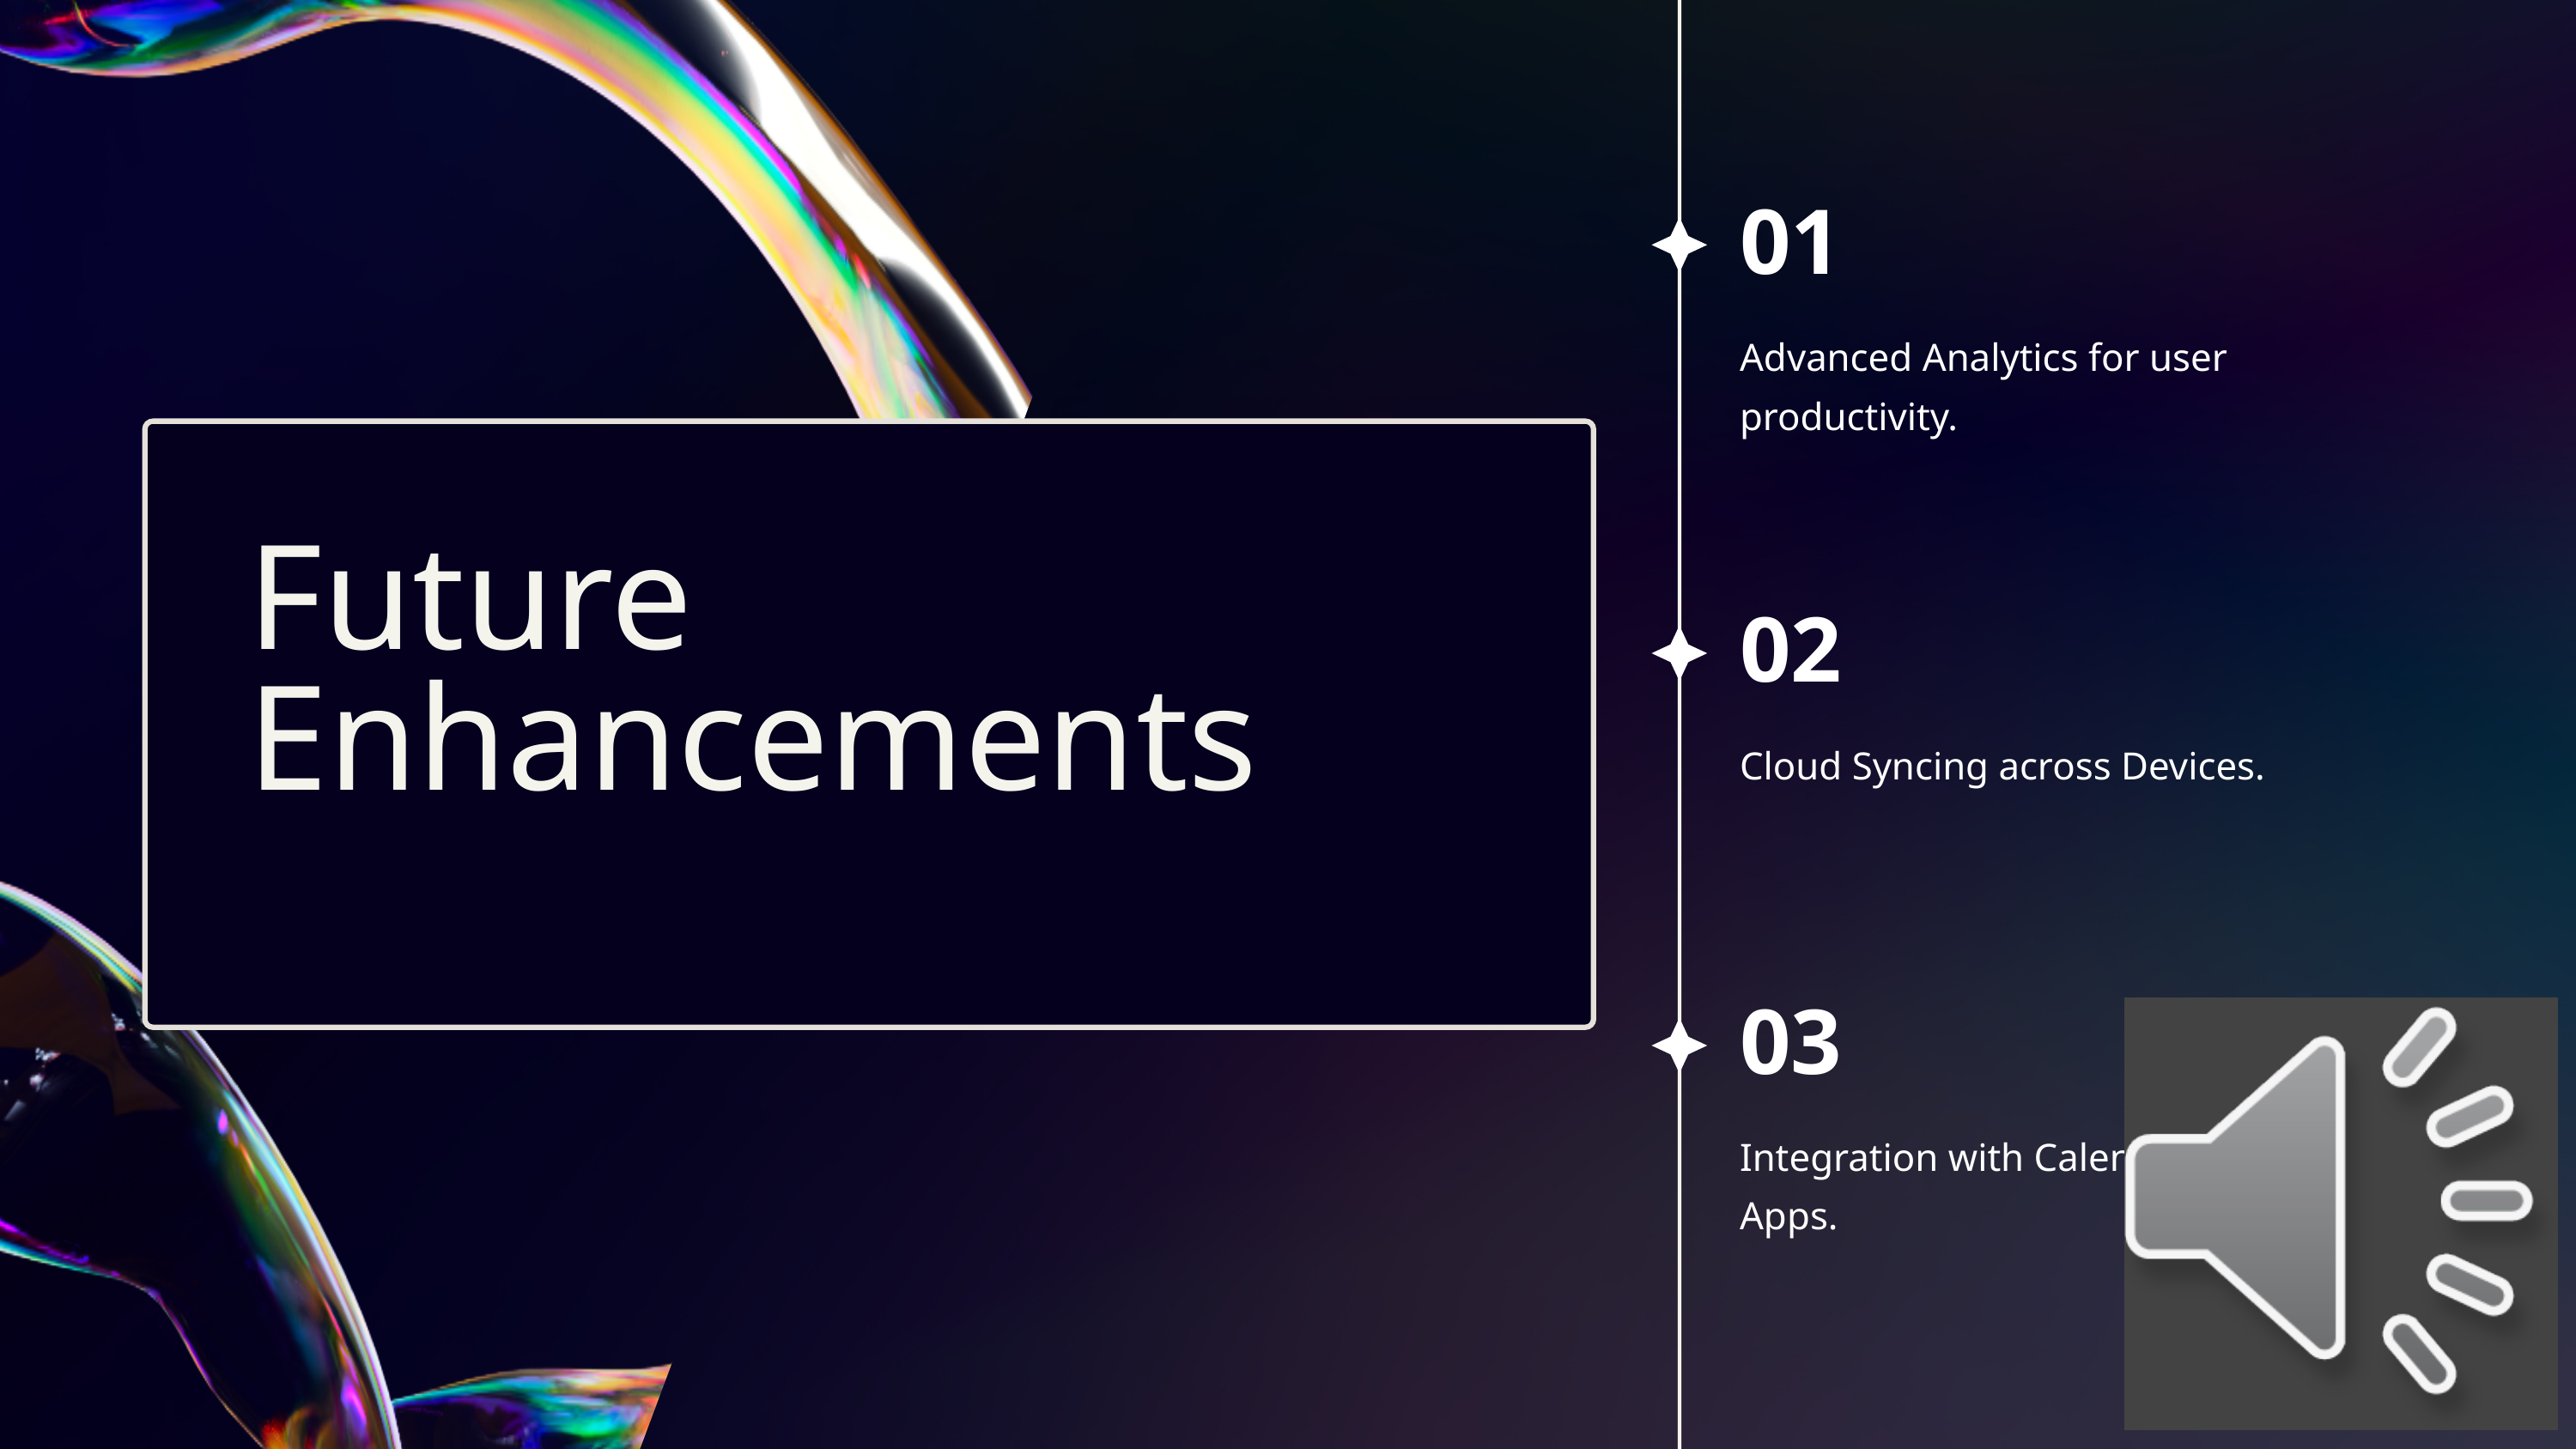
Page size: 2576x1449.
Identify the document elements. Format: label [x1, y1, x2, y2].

text_box [641, 0, 1646, 1449]
text_box [2277, 0, 2576, 1449]
text_box [1651, 0, 2271, 1449]
text_box [0, 0, 1145, 1449]
picture [2123, 996, 2560, 1432]
text_box [144, 421, 1595, 1028]
